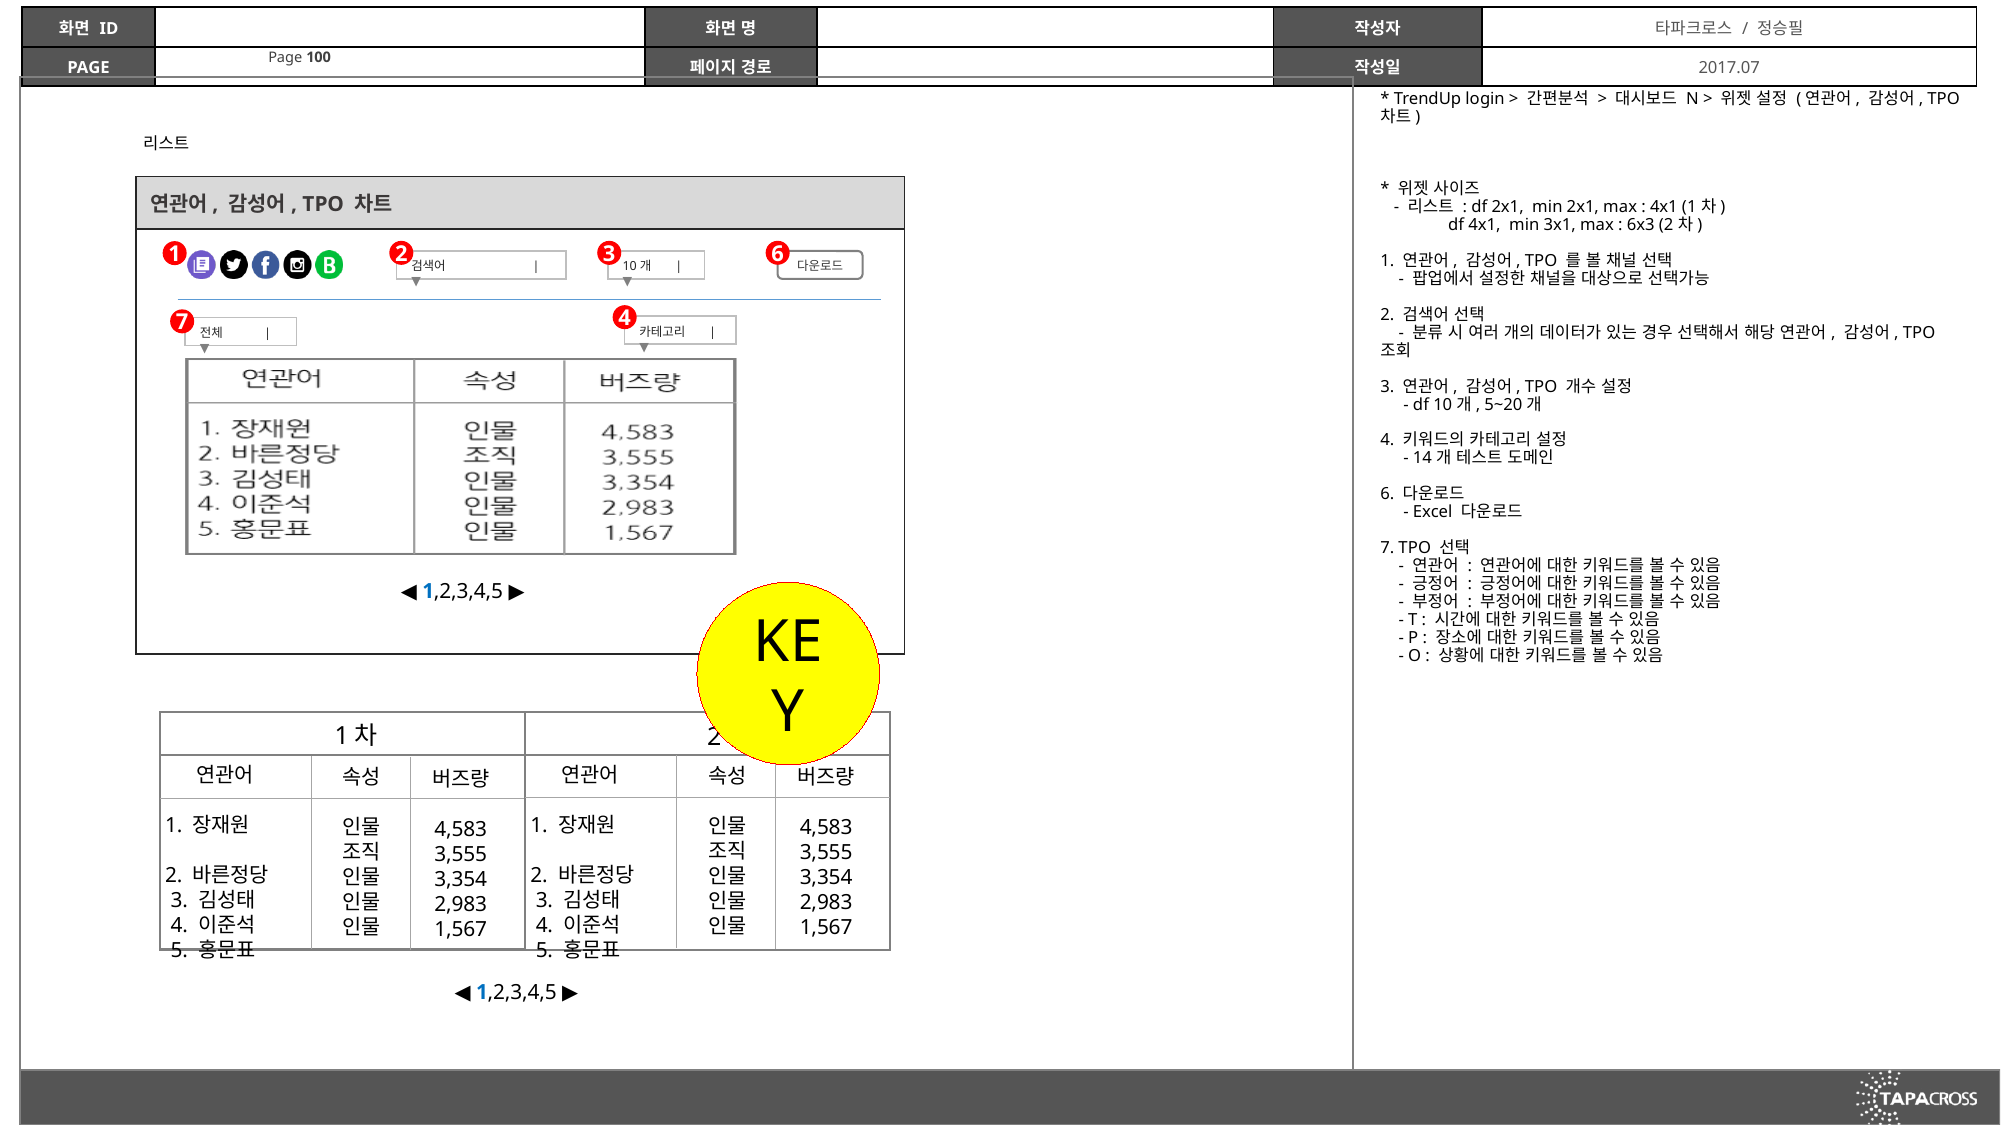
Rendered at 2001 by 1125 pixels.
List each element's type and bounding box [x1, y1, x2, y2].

text_box [439, 971, 593, 1012]
text_box [128, 125, 205, 160]
picture [157, 357, 750, 558]
picture [1855, 1064, 1977, 1125]
list [1365, 82, 1977, 1053]
text_box [135, 176, 905, 969]
